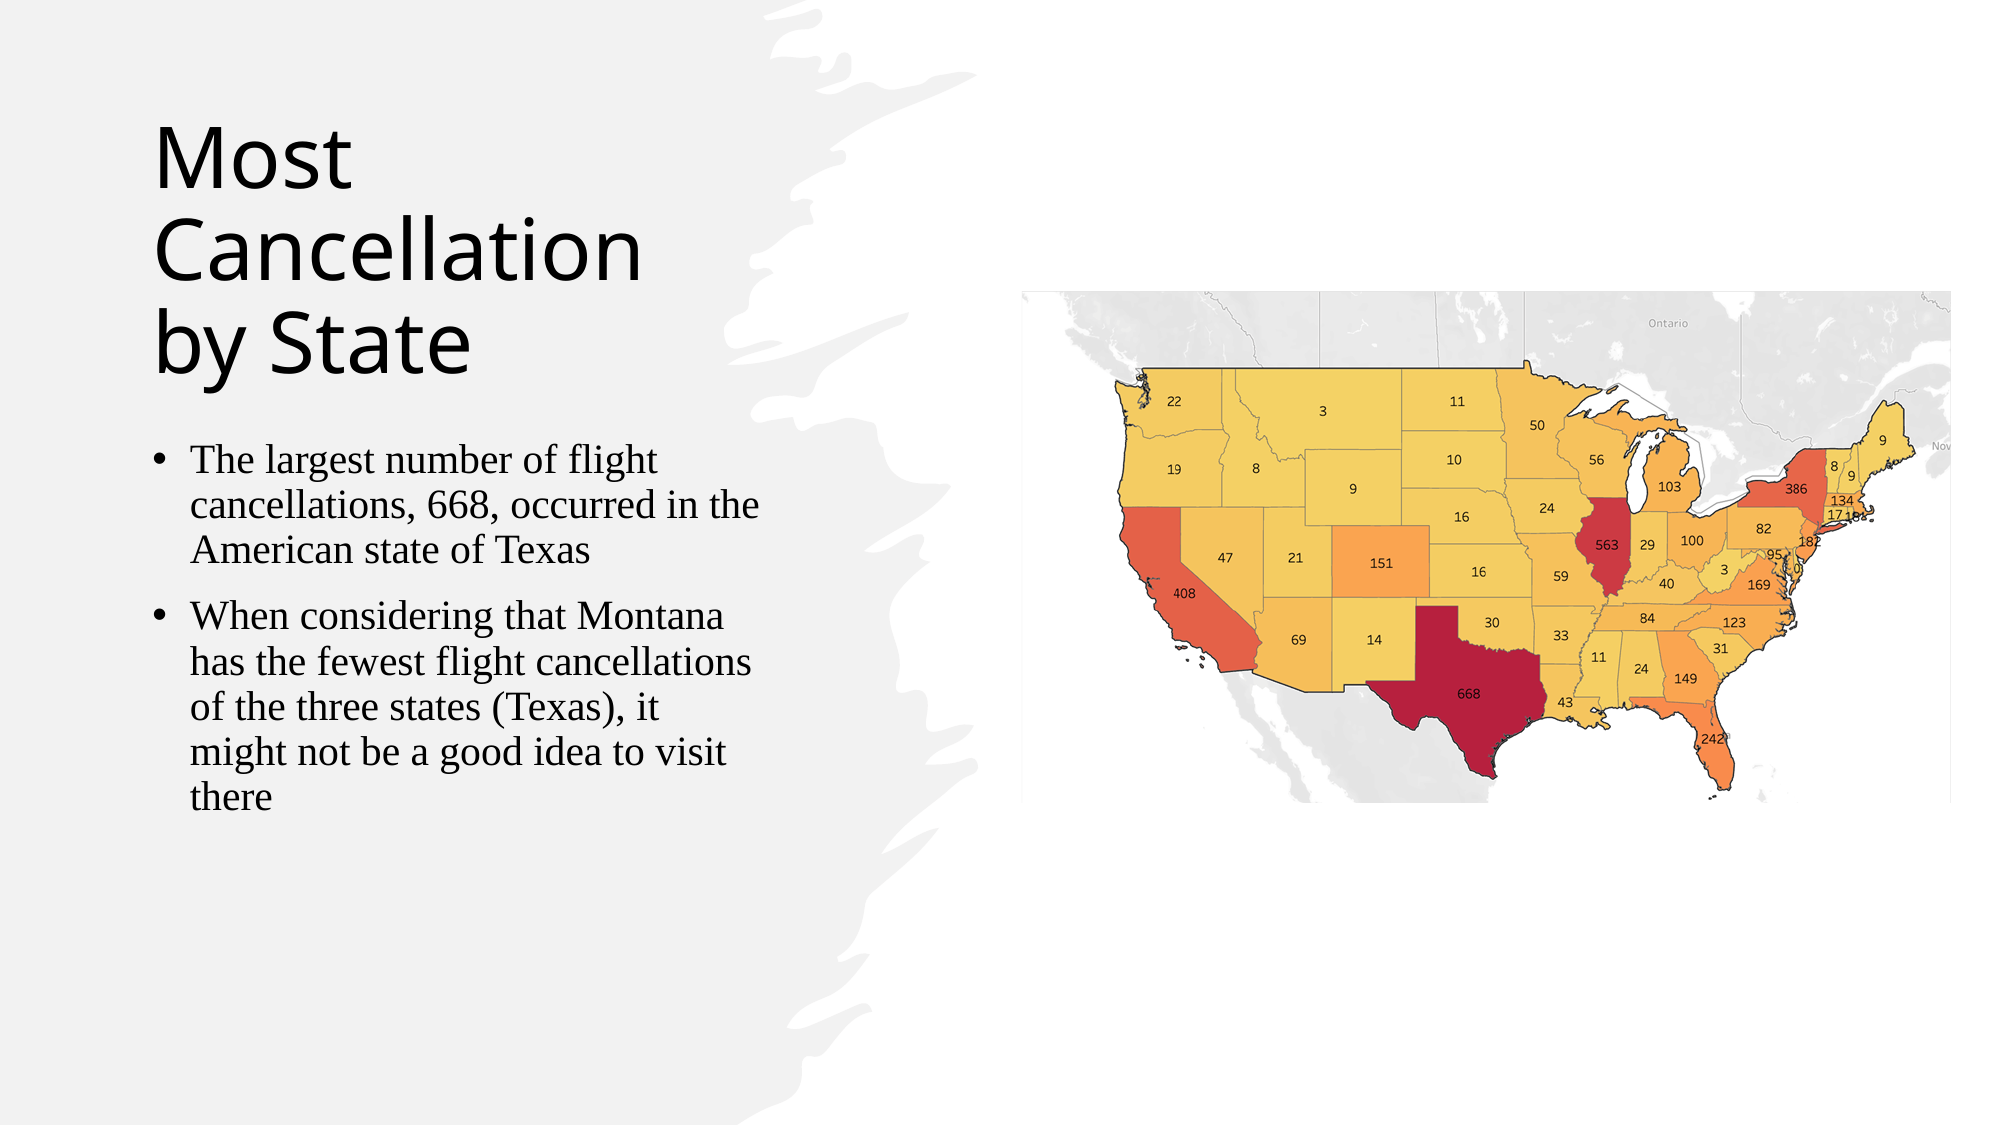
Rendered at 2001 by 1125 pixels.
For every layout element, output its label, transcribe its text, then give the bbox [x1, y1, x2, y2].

list The largest number of flight cancellations, 668, occurred in the American state of Texas When considering that Montana has the fewest flight cancellations of the three states (Texas), it might not be a good idea to visit there [137, 430, 776, 1014]
text_box [739, 0, 2000, 1125]
title Most Cancellation by State [137, 105, 776, 401]
picture [1021, 291, 1951, 834]
text_box [0, 0, 979, 1125]
